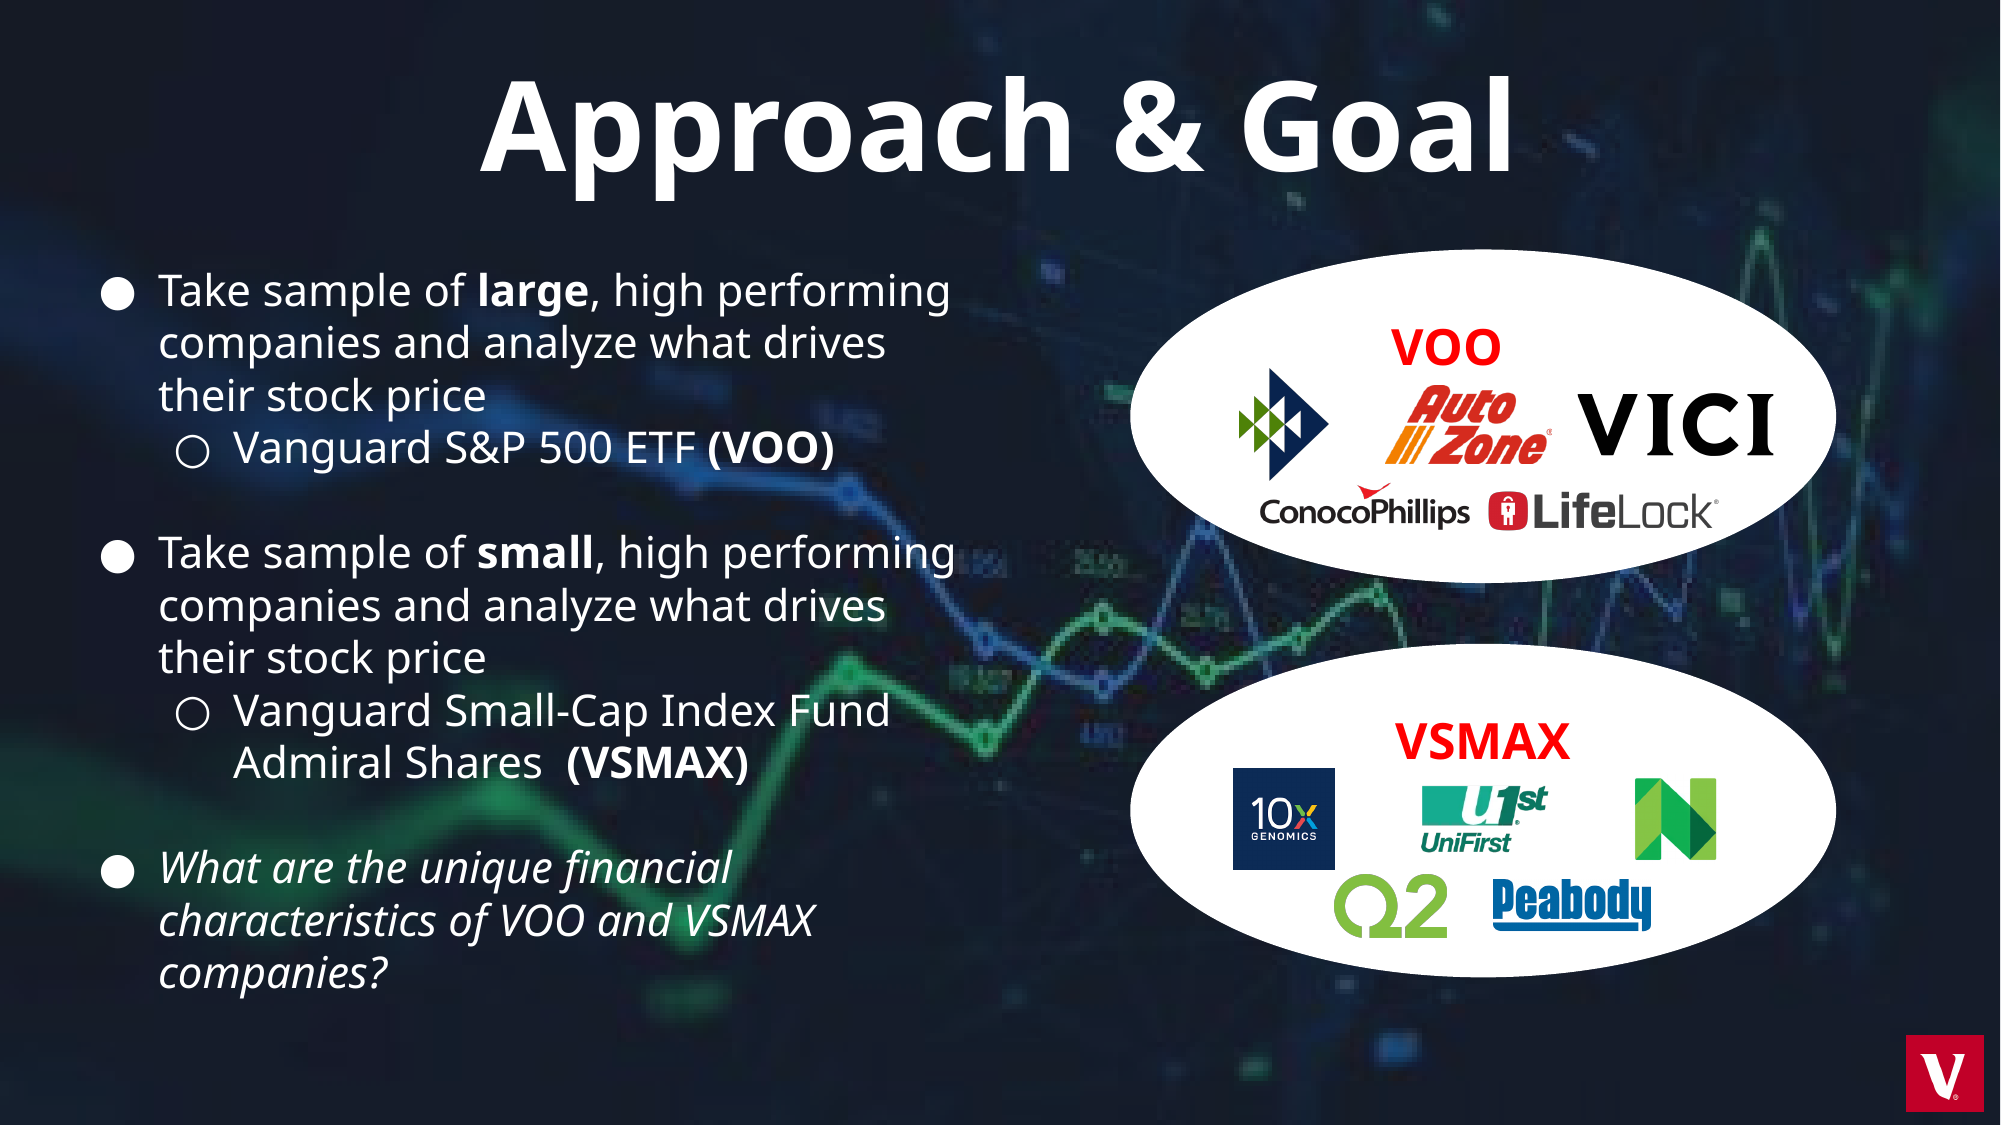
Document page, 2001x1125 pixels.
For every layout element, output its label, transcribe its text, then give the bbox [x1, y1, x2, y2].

picture [1906, 1034, 1984, 1112]
text_box VSMAX [1133, 646, 1834, 975]
picture [1631, 774, 1721, 864]
picture [1384, 384, 1553, 465]
text_box Take sample of large, high performing companies and analyze what drives their stock price Vanguard S&P 500 ETF (VOO) Take sample of small, high performing companies and analyze what drives their stock price Vanguard Small-Cap Index Fund Admiral Shares (VSMAX) What are the unique financial characteristics of VOO and VSMAX companies? [68, 247, 976, 1042]
picture [1232, 767, 1336, 870]
picture [1577, 392, 1778, 456]
text_box VOO [1133, 252, 1834, 537]
picture [1334, 762, 1550, 938]
picture [1239, 368, 1729, 554]
text_box VOO [1320, 548, 1691, 580]
picture [1493, 879, 1651, 933]
text_box Approach & Goal [316, 38, 1684, 204]
